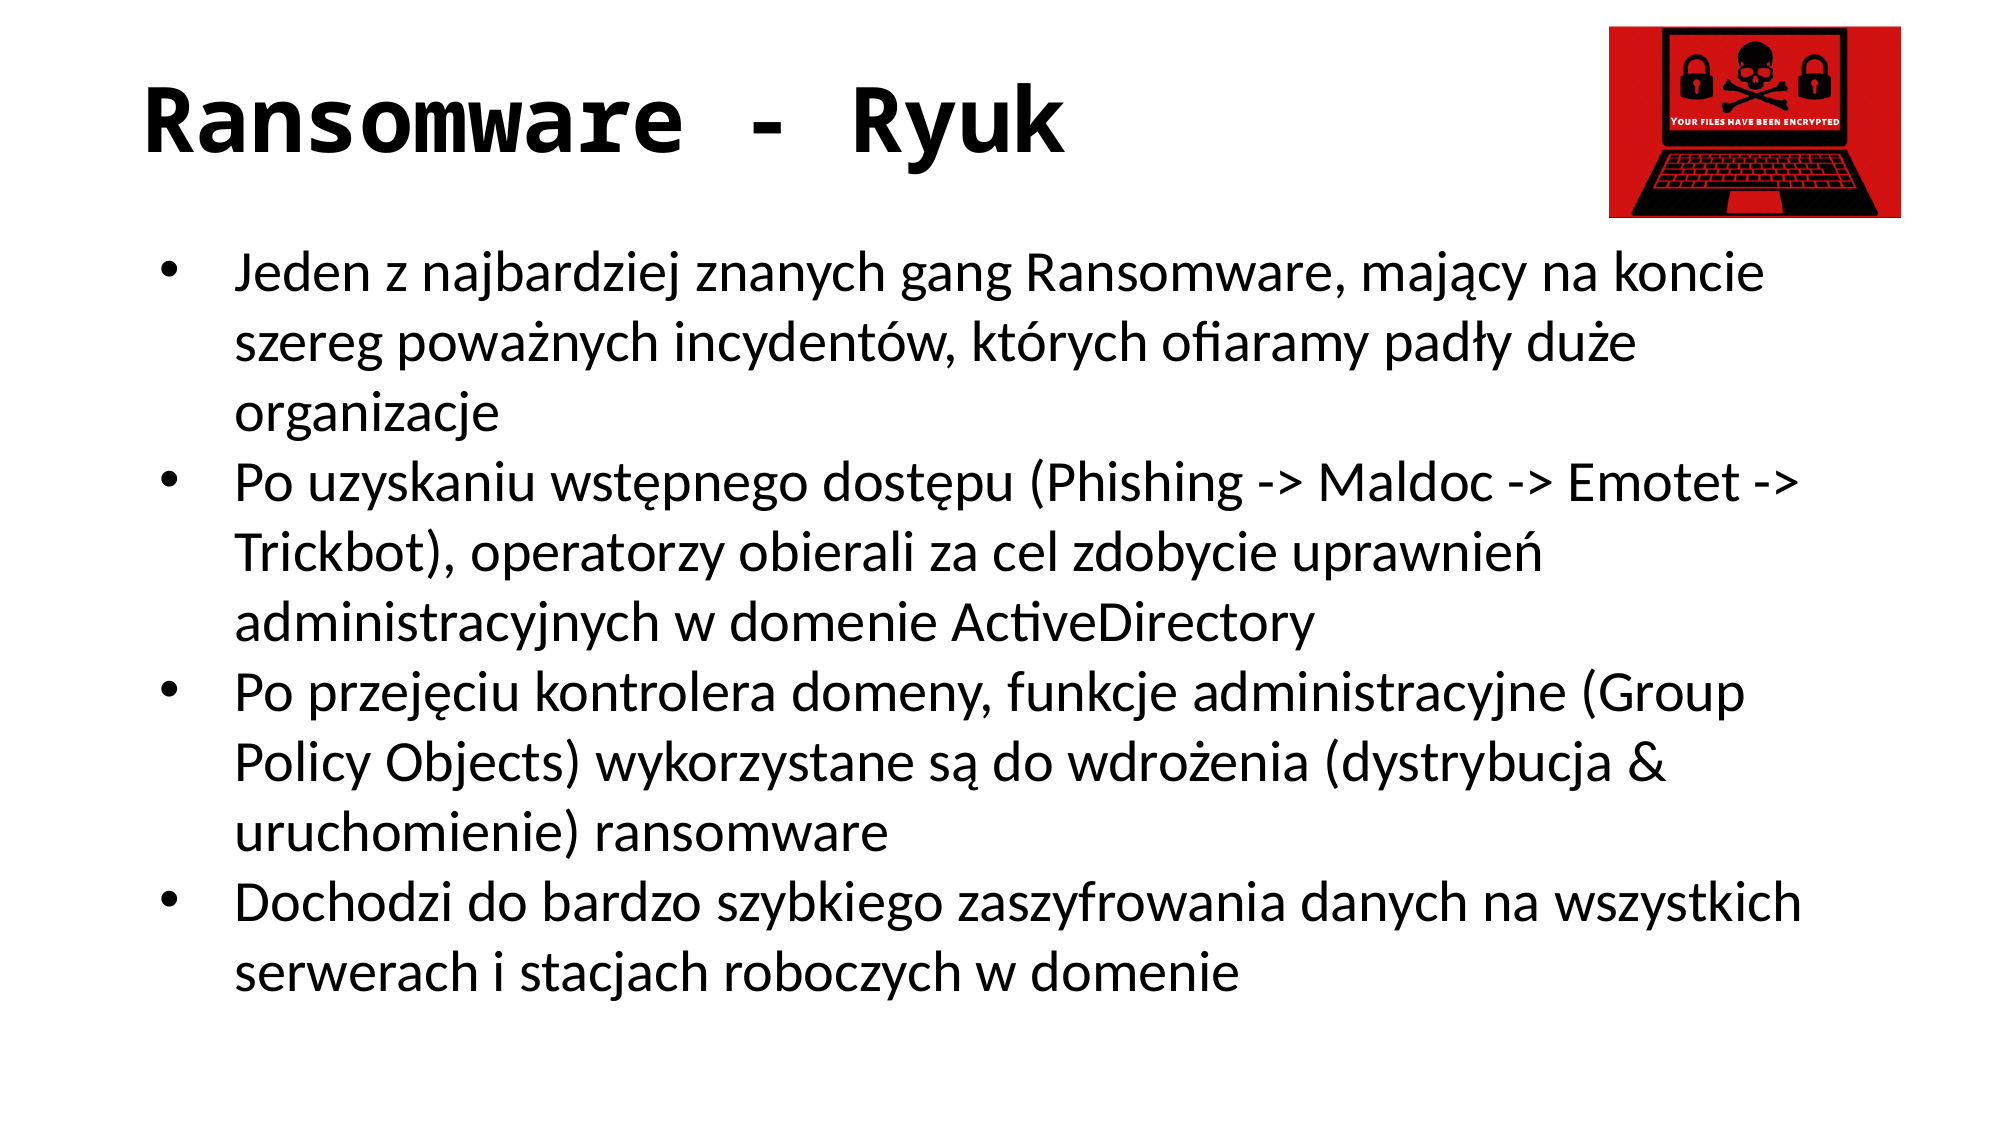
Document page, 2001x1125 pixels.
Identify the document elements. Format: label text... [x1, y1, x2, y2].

title Ransomware - Ryuk [126, 35, 1603, 211]
picture [1608, 26, 1901, 219]
text_box Jeden z najbardziej znanych gang Ransomware, mający na koncie szereg poważnych incydentów, których ofiaramy padły duże organizacje Po uzyskaniu wstępnego dostępu (Phishing -> Maldoc -> Emotet -> Trickbot), operatorzy obierali za cel zdobycie uprawnień administracyjnych w domenie ActiveDirectory Po przejęciu kontrolera domeny, funkcje administracyjne (Group Policy Objects) wykorzystane są do wdrożenia (dystrybucja & uruchomienie) ransomware Dochodzi do bardzo szybkiego zaszyfrowania danych na wszystkich serwerach i stacjach roboczych w domenie [145, 225, 1901, 1011]
